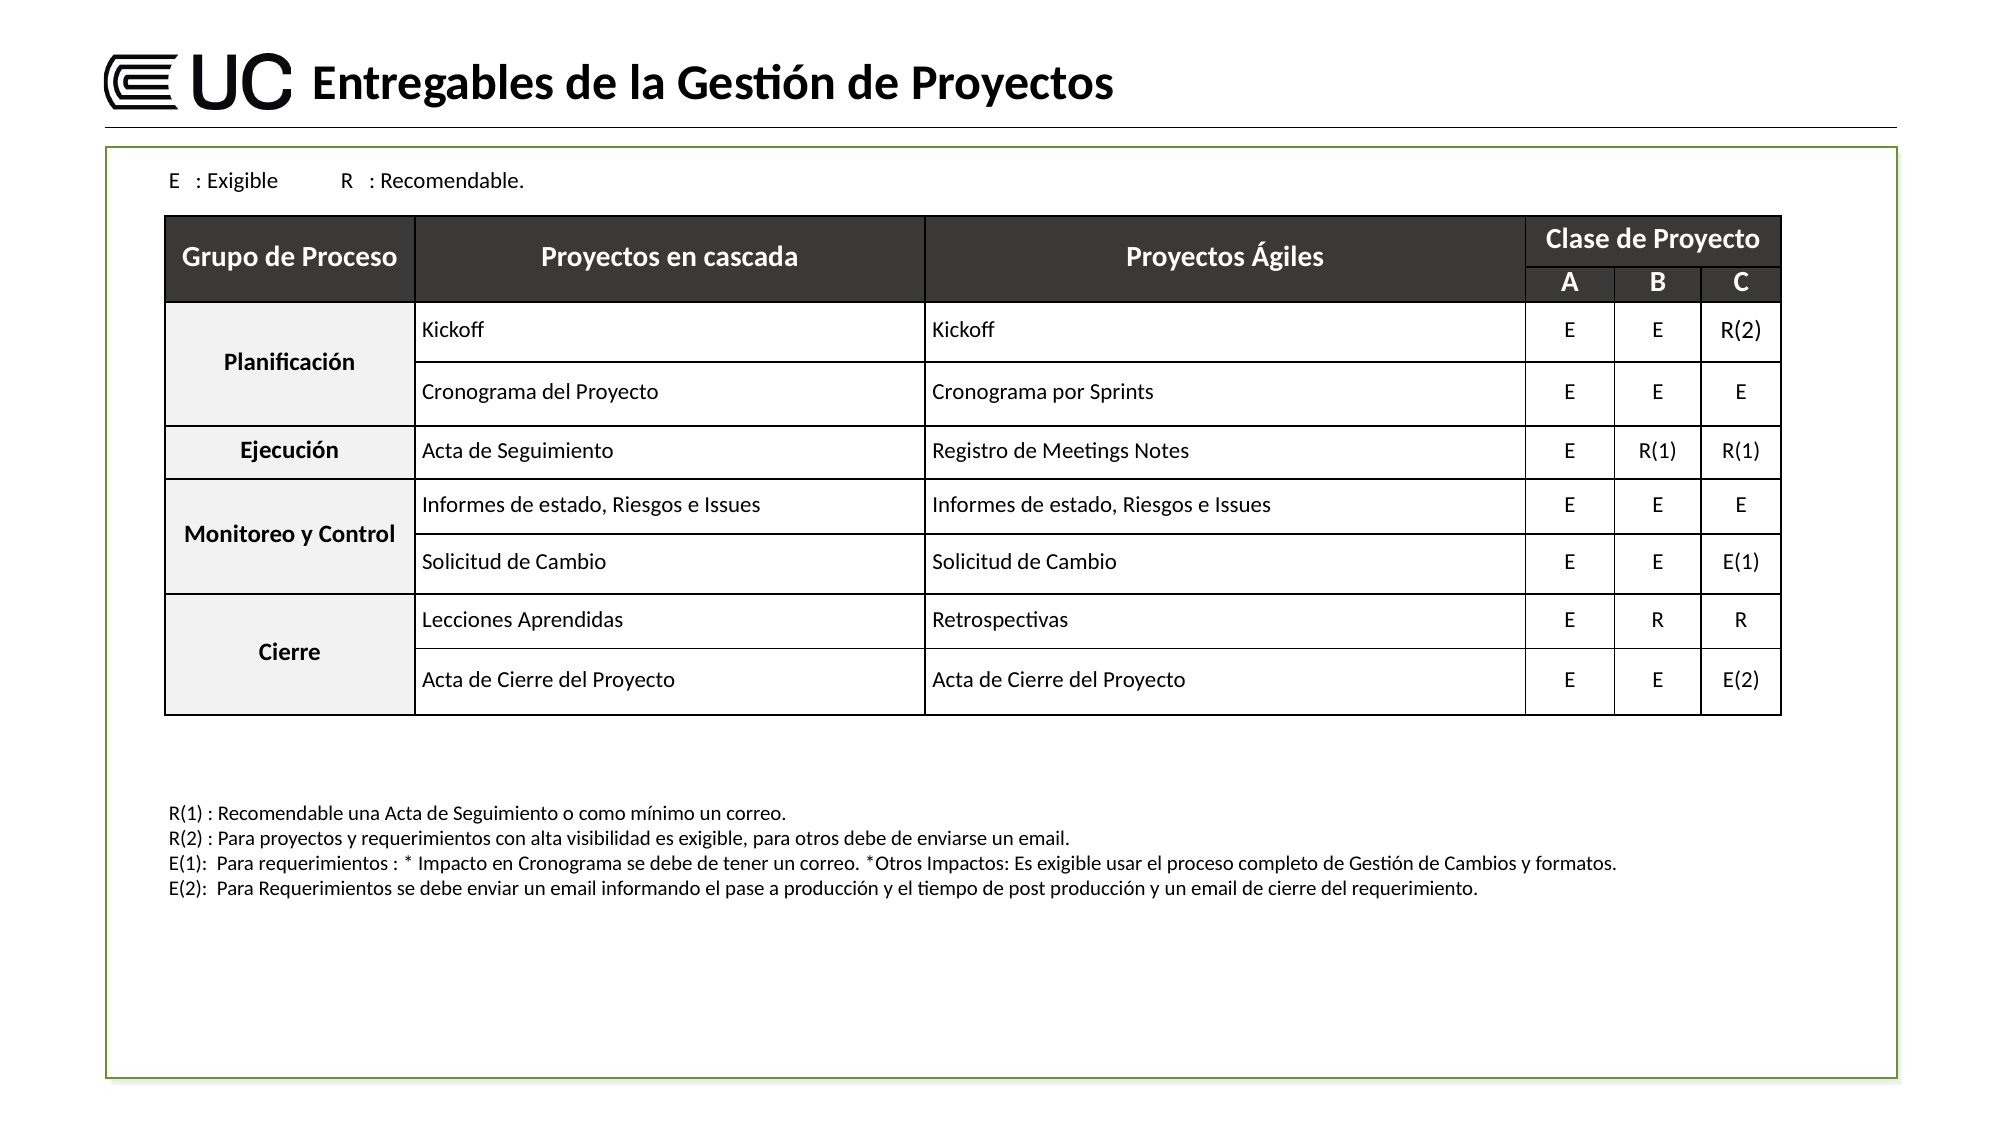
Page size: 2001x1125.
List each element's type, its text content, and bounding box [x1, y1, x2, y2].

picture [103, 53, 291, 110]
table_cell R [1702, 595, 1780, 648]
table_cell E(2) [1702, 649, 1780, 714]
table_cell Acta de Cierre del Proyecto [416, 649, 924, 714]
table_cell B [1615, 268, 1700, 301]
table_cell Retrospectivas [926, 595, 1525, 648]
table_cell E [1526, 303, 1614, 361]
table_cell Kickoff [416, 303, 924, 361]
table_cell Kickoff [926, 303, 1525, 361]
table_header Proyectos Ágiles [926, 217, 1525, 301]
table_cell E [1526, 649, 1614, 714]
table_cell E [1526, 363, 1614, 425]
table_cell Solicitud de Cambio [416, 535, 924, 593]
table_cell E [1526, 535, 1614, 593]
text_box E : Exigible R : Recomendable. [154, 158, 1134, 201]
table_cell Lecciones Aprendidas [416, 595, 924, 648]
table_cell Cronograma por Sprints [926, 363, 1525, 425]
table_header Grupo de Proceso [166, 217, 414, 301]
table_cell E [1526, 595, 1614, 648]
text_box Entregables de la Gestión de Proyectos [297, 42, 1484, 118]
table_cell Monitoreo y Control [166, 480, 414, 593]
table_header Proyectos en cascada [416, 217, 924, 301]
table_cell E [1702, 480, 1780, 533]
table_cell Ejecución [166, 427, 414, 478]
table_cell A [1526, 268, 1614, 301]
table_cell E [1526, 427, 1614, 478]
table_cell E [1702, 363, 1780, 425]
table_cell E [1615, 649, 1700, 714]
table_cell R(1) [1615, 427, 1700, 478]
table_cell E [1615, 480, 1700, 533]
table_cell E [1615, 535, 1700, 593]
table_cell Cronograma del Proyecto [416, 363, 924, 425]
table_cell Cierre [166, 595, 414, 714]
table_cell Solicitud de Cambio [926, 535, 1525, 593]
table_cell Planificación [166, 303, 414, 425]
table_cell Informes de estado, Riesgos e Issues [926, 480, 1525, 533]
table_header Clase de Proyecto [1526, 217, 1780, 266]
table_cell E [1615, 303, 1700, 361]
table_cell E(1) [1702, 535, 1780, 593]
table_cell R [1615, 595, 1700, 648]
table_cell Informes de estado, Riesgos e Issues [416, 480, 924, 533]
table_cell C [1702, 268, 1780, 301]
table_cell E [1615, 363, 1700, 425]
table_cell R(1) [1702, 427, 1780, 478]
table_cell Acta de Seguimiento [416, 427, 924, 478]
table_cell R(2) [1702, 303, 1780, 361]
table_cell Registro de Meetings Notes [926, 427, 1525, 478]
text_box [106, 147, 1897, 1078]
table_cell E [1526, 480, 1614, 533]
table_cell Acta de Cierre del Proyecto [926, 649, 1525, 714]
text_box R(1) : Recomendable una Acta de Seguimiento o como mínimo un correo. R(2) : Para proyectos y requerimientos con alta visibilidad es exigible, para otros debe de enviarse un email. E(1): Para requerimientos : * Impacto en Cronograma se debe de tener un correo. *Otros Impactos: Es exigible usar el proceso completo de Gestión de Cambios y formatos. E(2): Para Requerimientos se debe enviar un email informando el pase a producción y el tiempo de post producción y un email de cierre del requerimiento. [153, 792, 1882, 908]
